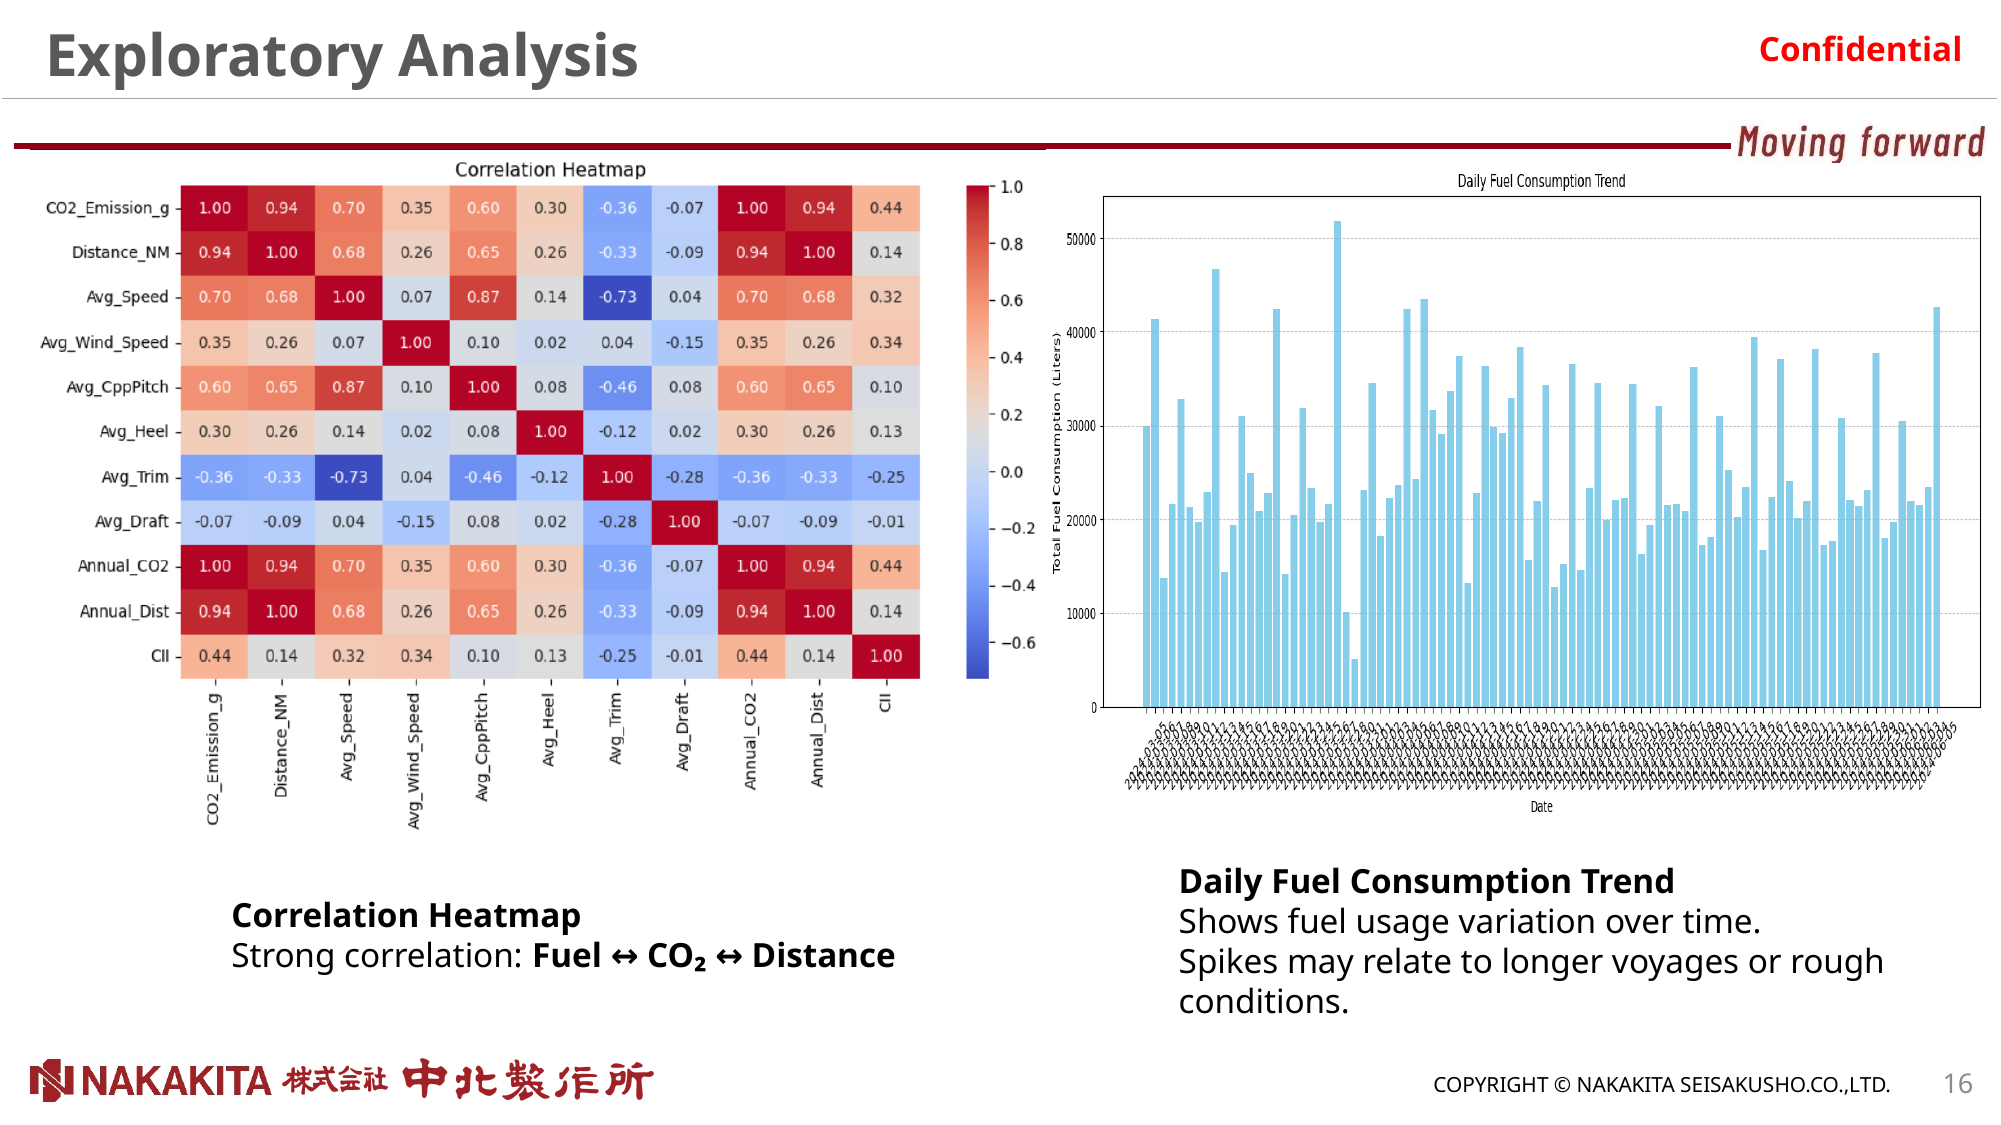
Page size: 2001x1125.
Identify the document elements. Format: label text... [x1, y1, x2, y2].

picture [28, 1057, 273, 1103]
picture [281, 1051, 654, 1110]
text_box Daily Fuel Consumption Trend Shows fuel usage variation over time. Spikes may relate to longer voyages or rough conditions. [1163, 852, 2000, 1068]
picture [30, 119, 1989, 840]
title Exploratory Analysis [30, 11, 1659, 103]
text_box Correlation Heatmap Strong correlation: Fuel ↔ CO₂ ↔ Distance [216, 886, 977, 1022]
slide_number 16 [1897, 1068, 1989, 1115]
